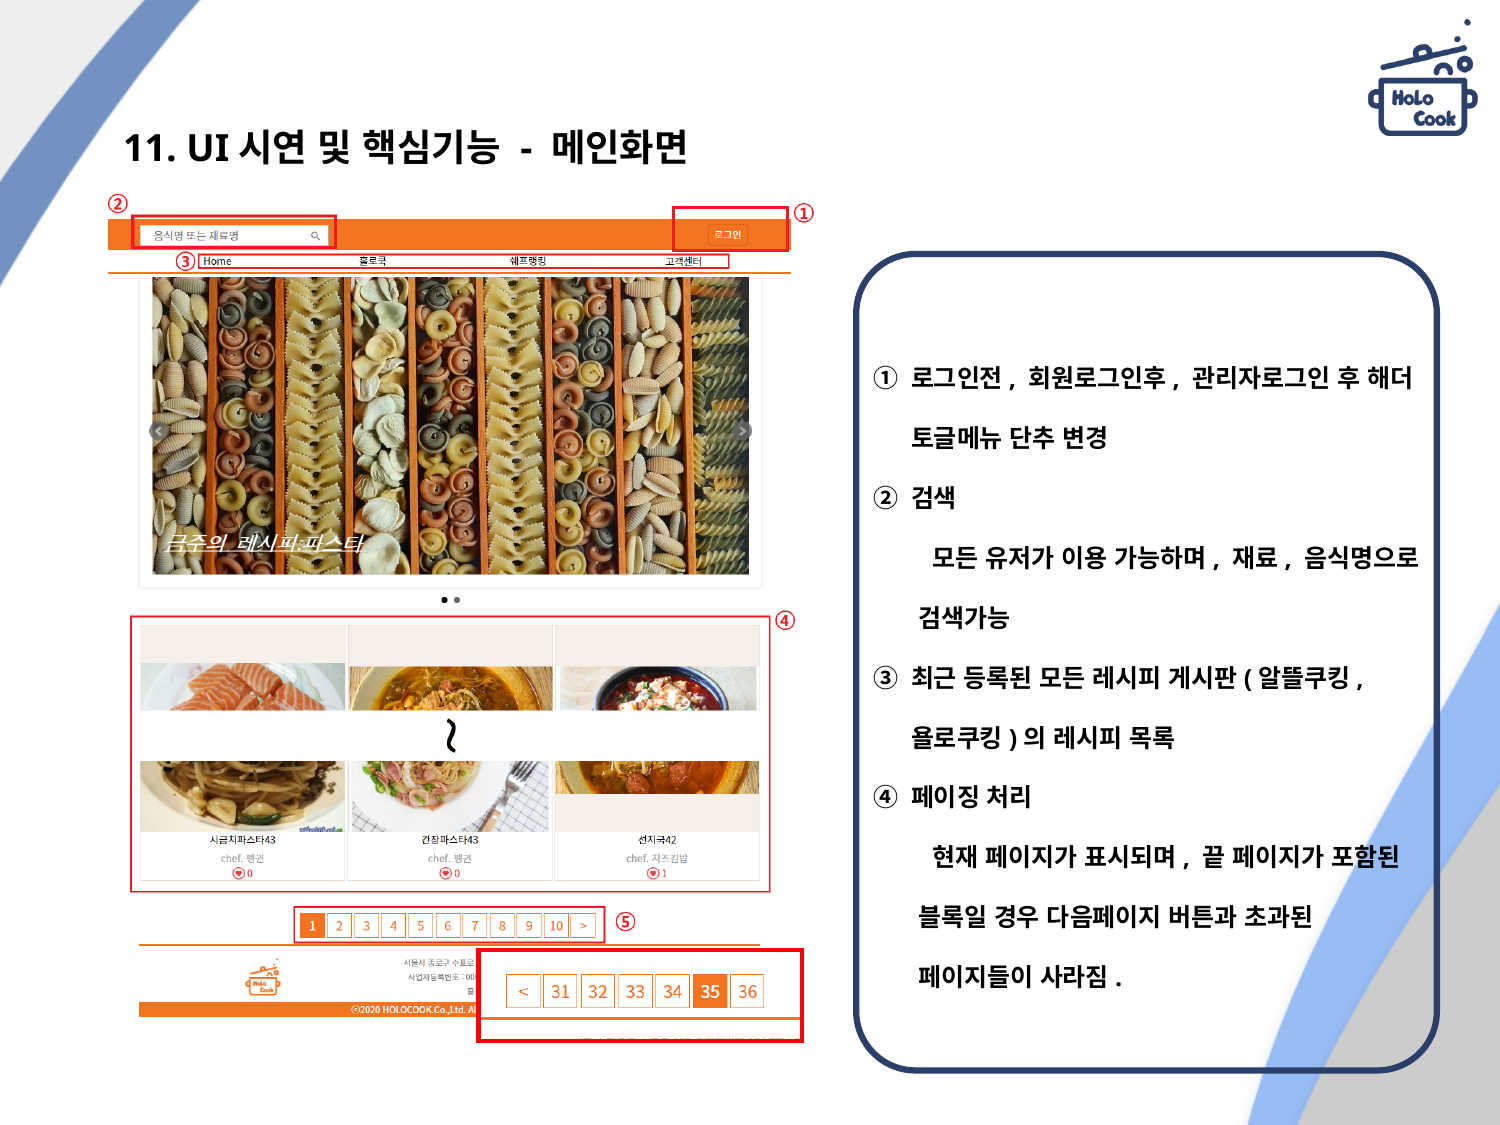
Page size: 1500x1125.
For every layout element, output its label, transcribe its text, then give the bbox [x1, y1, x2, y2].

picture [1364, 19, 1481, 136]
title 11. UI시연 및 핵심기능 - 메인화면 [108, 107, 1434, 185]
picture [1178, 600, 1500, 1125]
text_box 로그인전, 회원로그인후, 관리자로그인 후 해더 토글메뉴 단추 변경 검색 모든 유저가 이용 가능하며, 재료, 음식명으로 검색가능 최근 등록된 모든 레시피 게시판(알뜰쿠킹, 욜로쿠킹)의 레시피 목록 페이징 처리 현재 페이지가 표시되며, 끝 페이지가 포함된 블록일 경우 다음페이지 버튼과 초과된 페이지들이 사라짐. [854, 251, 1439, 1073]
picture [0, 0, 826, 1091]
